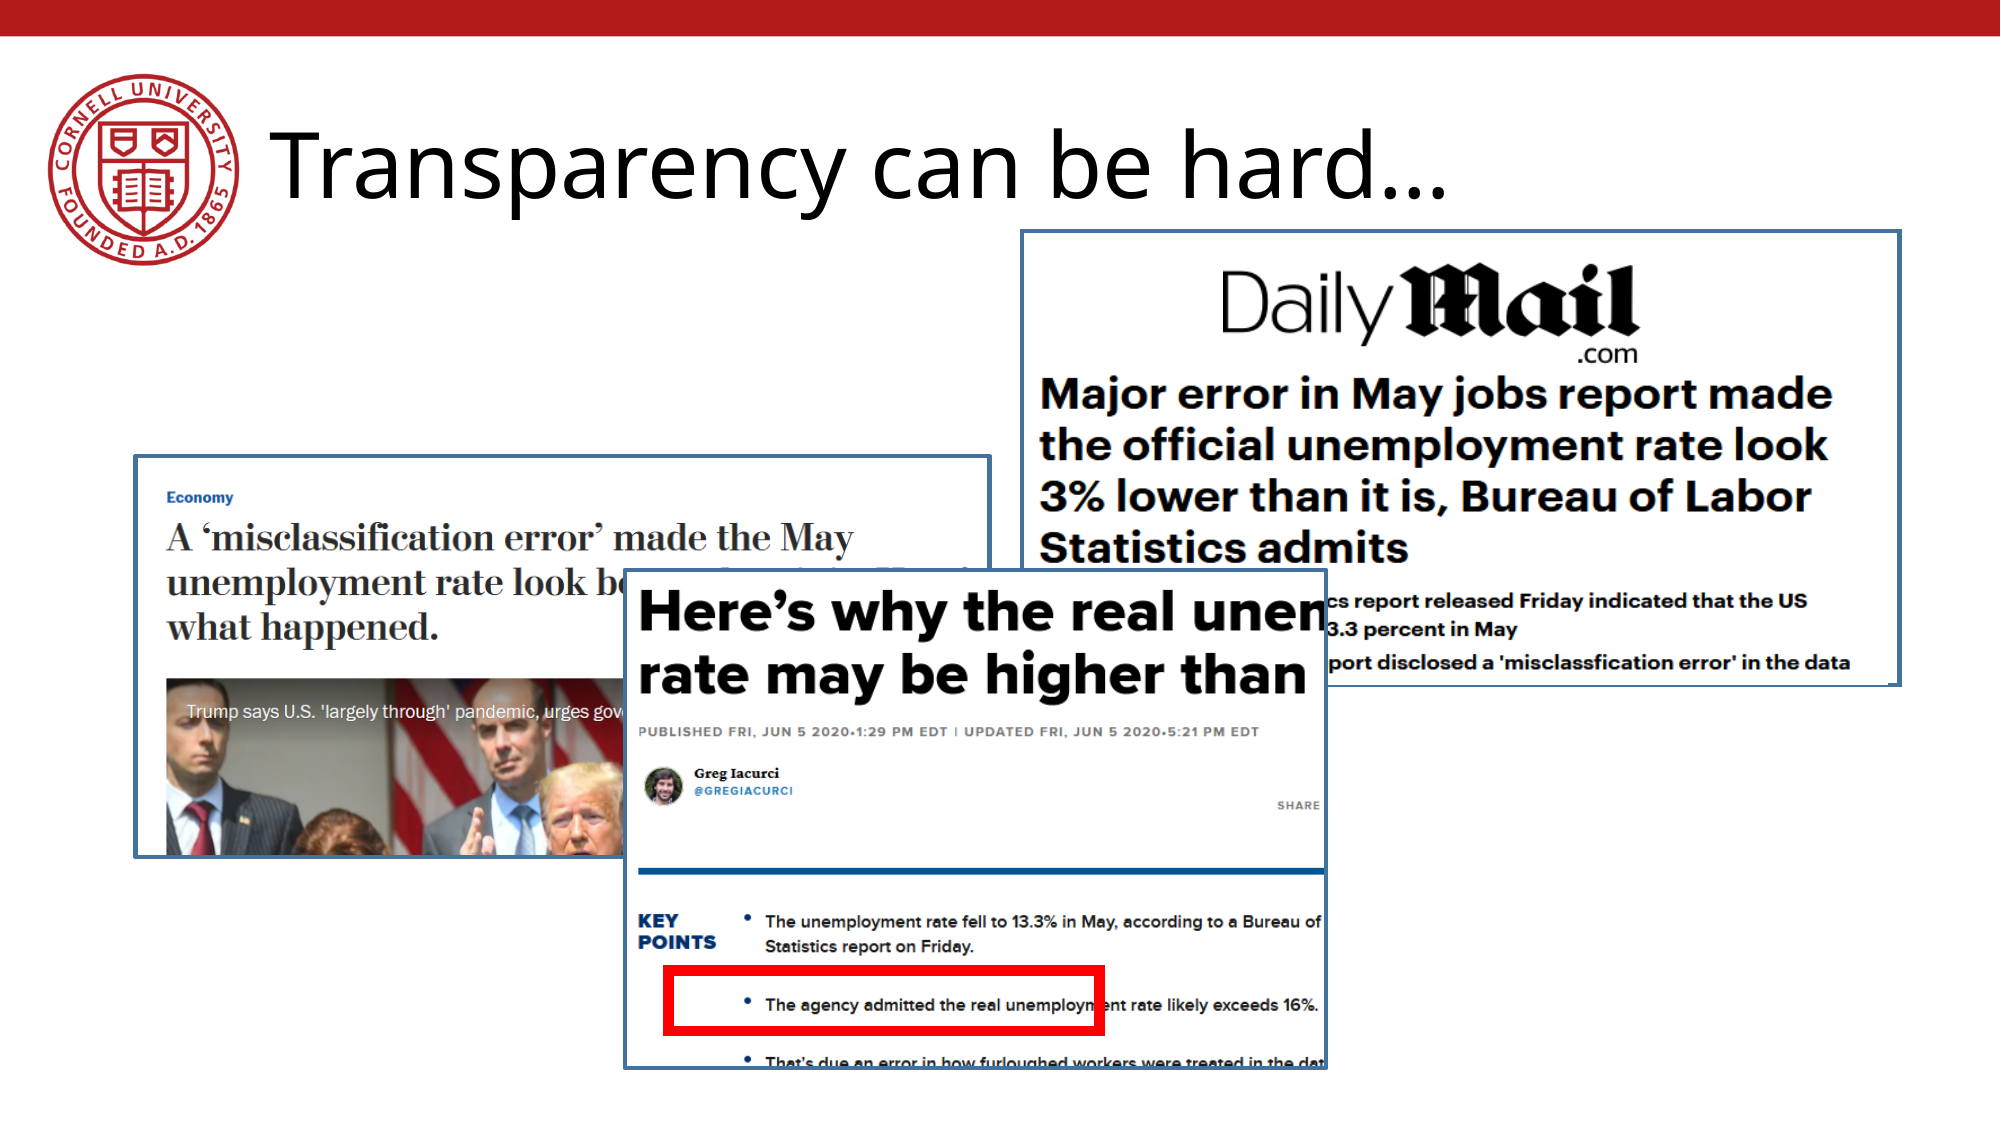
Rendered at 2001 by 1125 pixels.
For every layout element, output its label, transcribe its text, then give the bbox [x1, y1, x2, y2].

title Transparency can be hard… [254, 59, 1863, 278]
picture [626, 572, 1325, 1067]
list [137, 457, 988, 855]
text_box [1021, 230, 1900, 685]
picture [39, 65, 254, 274]
